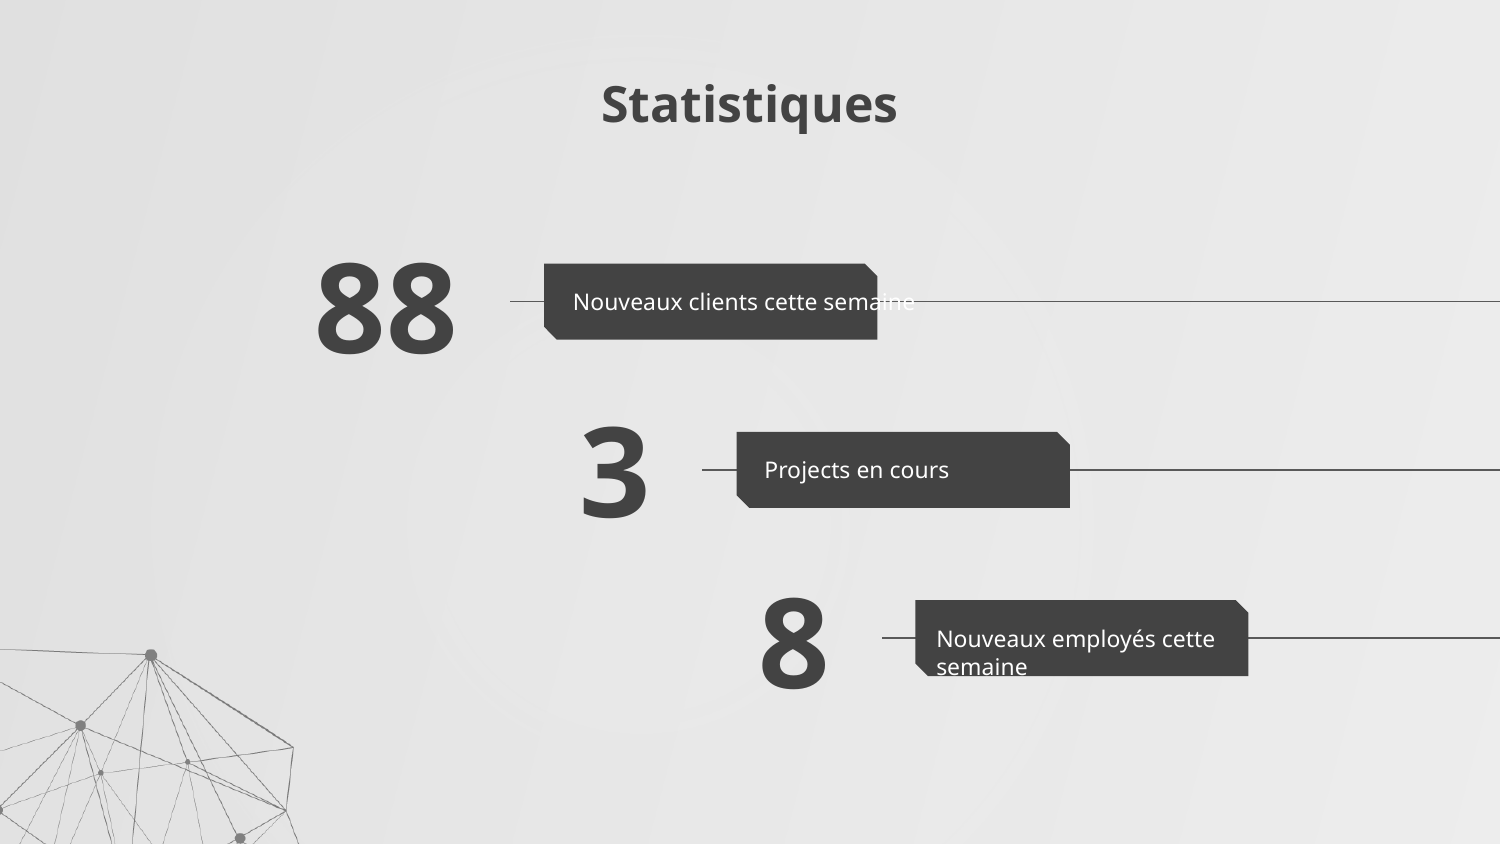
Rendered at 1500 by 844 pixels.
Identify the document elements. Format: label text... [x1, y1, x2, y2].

title 8 [550, 576, 845, 701]
title 88 [178, 242, 473, 366]
title 3 [377, 406, 667, 530]
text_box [701, 431, 1500, 509]
title Statistiques [322, 57, 1178, 214]
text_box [881, 599, 1500, 677]
picture [0, 0, 1500, 844]
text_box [510, 263, 1500, 340]
